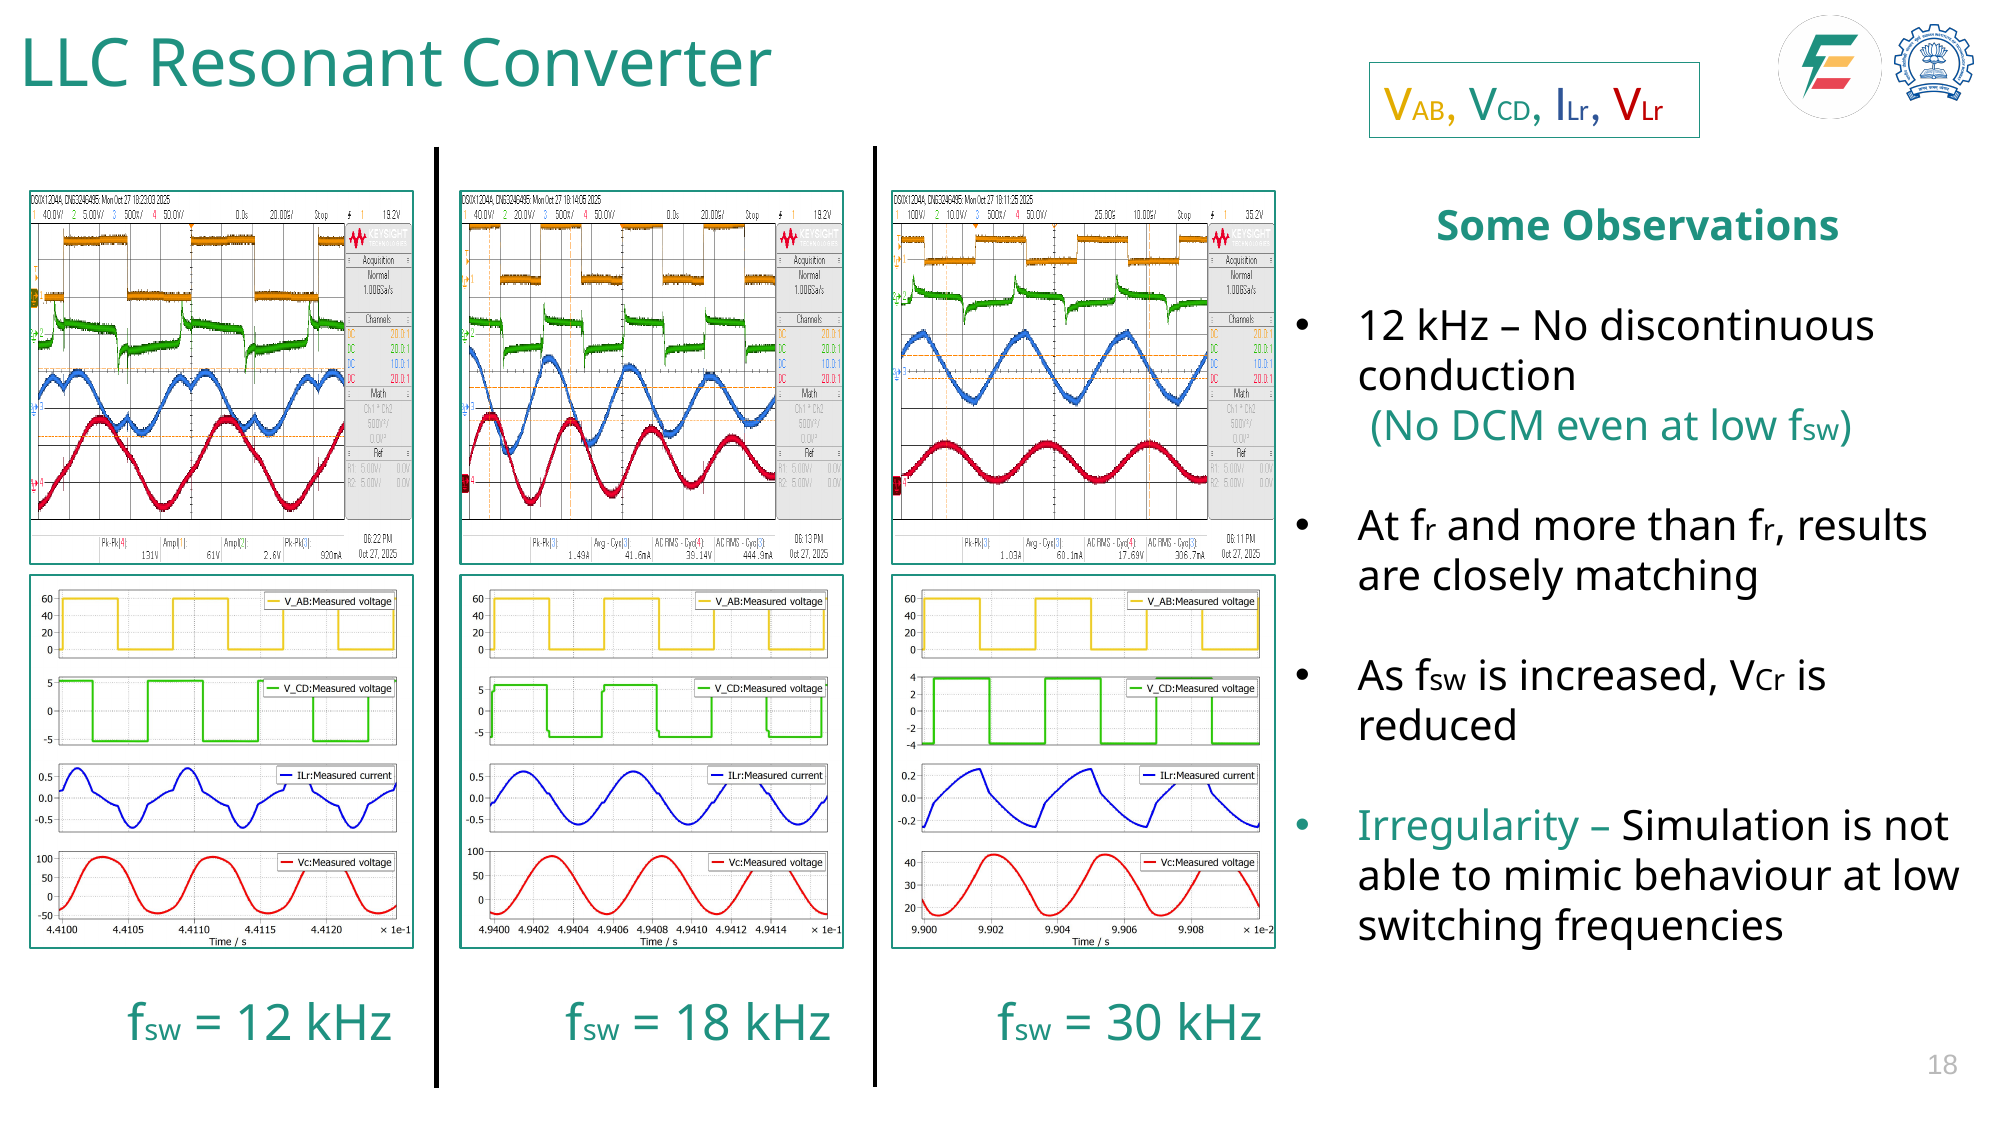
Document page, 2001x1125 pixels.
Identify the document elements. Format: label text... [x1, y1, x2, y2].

slide_number 18 [1853, 1019, 1974, 1106]
text_box Some Observations 12 kHz – No discontinuous conduction (No DCM even at low fsw) At fr and more than fr, results are closely matching As fsw is increased, VCr is reduced Irregularity – Simulation is not able to mimic behaviour at low switching frequencies [1284, 191, 1996, 1007]
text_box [30, 146, 1284, 1088]
text_box VAB, VCD, ILr, VLr [1369, 62, 1700, 138]
title LLC Resonant Converter [4, 4, 955, 130]
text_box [1778, 15, 1974, 119]
